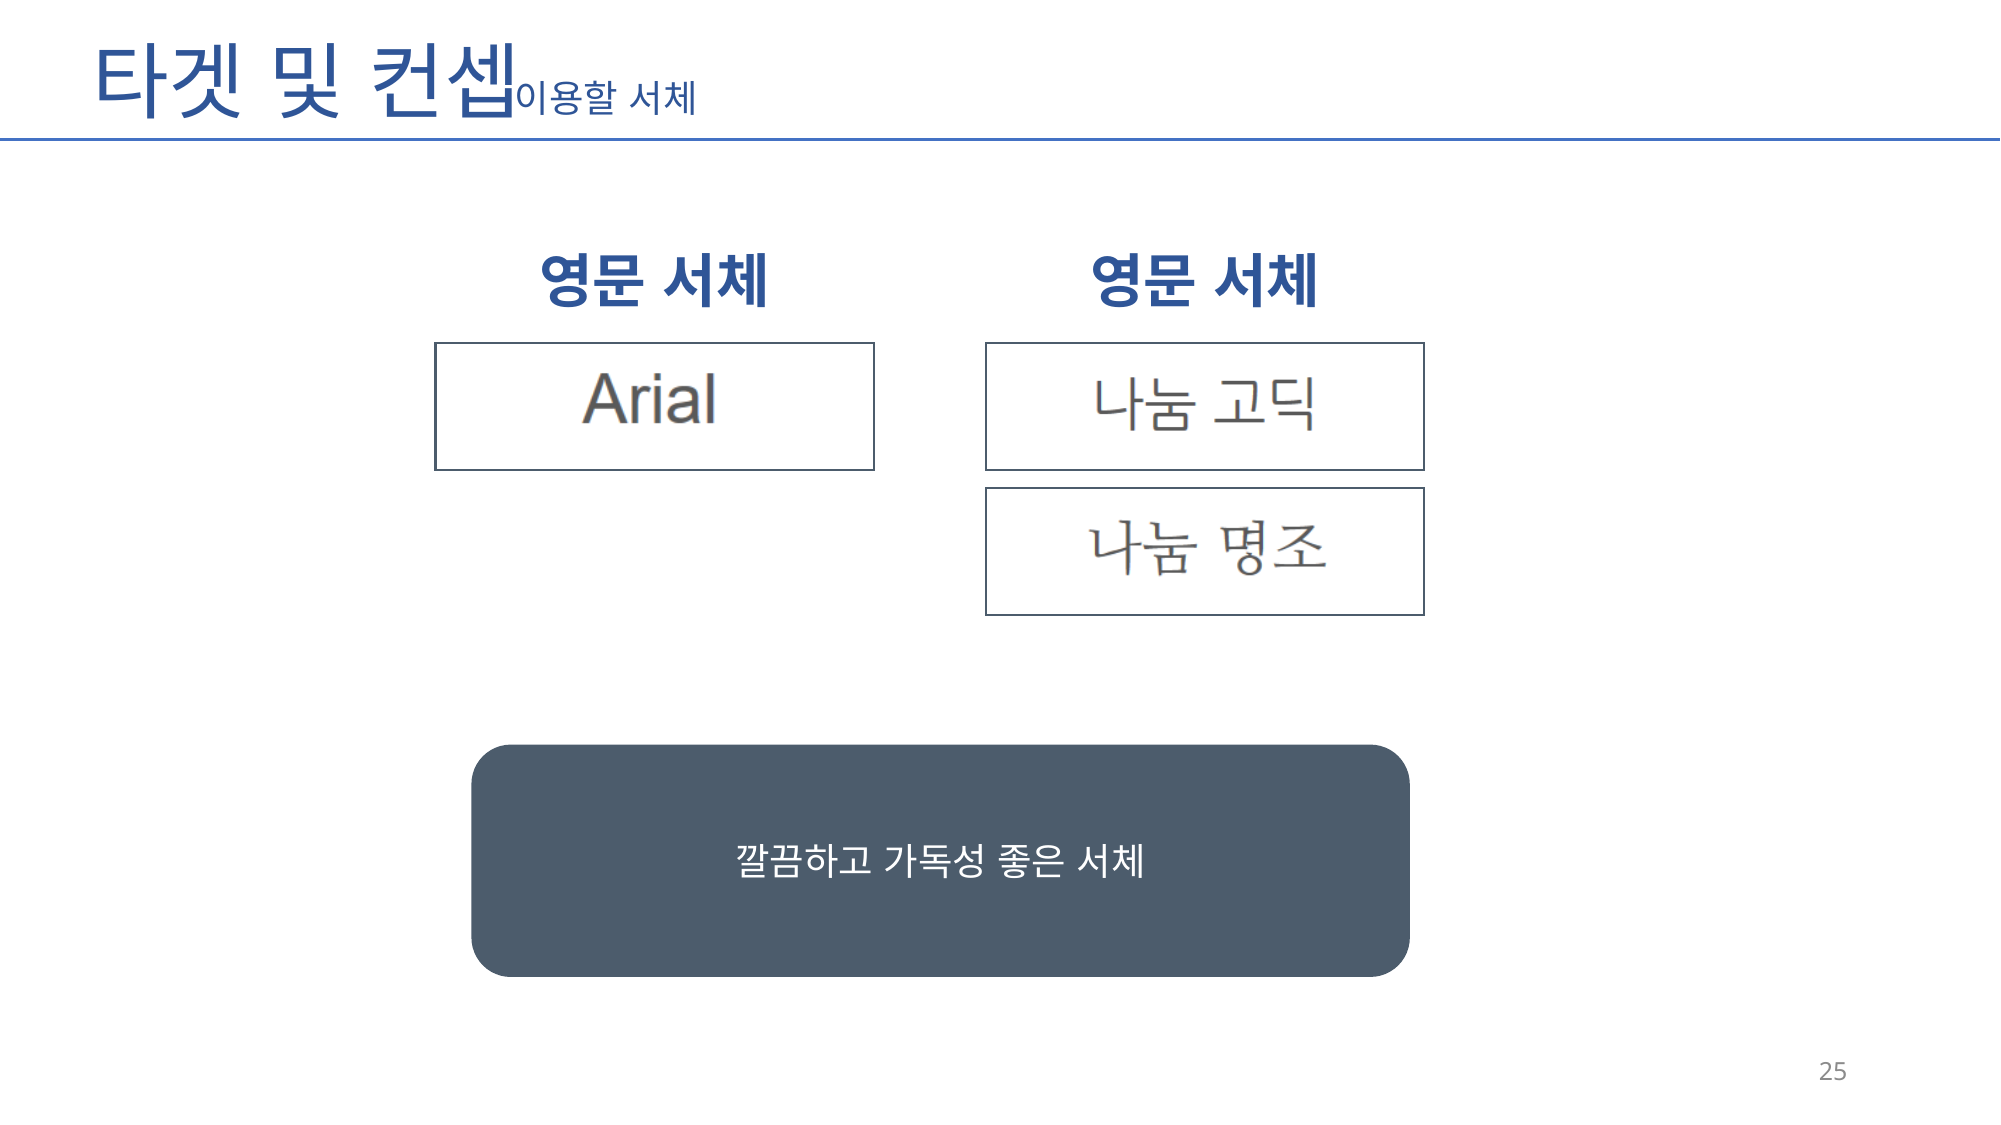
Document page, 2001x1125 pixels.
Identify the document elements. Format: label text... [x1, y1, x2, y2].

text_box 이용할 서체 [500, 67, 1500, 128]
slide_number 25 [1412, 1042, 1863, 1103]
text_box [435, 237, 874, 470]
text_box 타겟 및 컨셉 [77, 33, 537, 138]
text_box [986, 237, 1425, 616]
text_box 깔끔하고 가독성 좋은 서체 [471, 744, 1410, 977]
